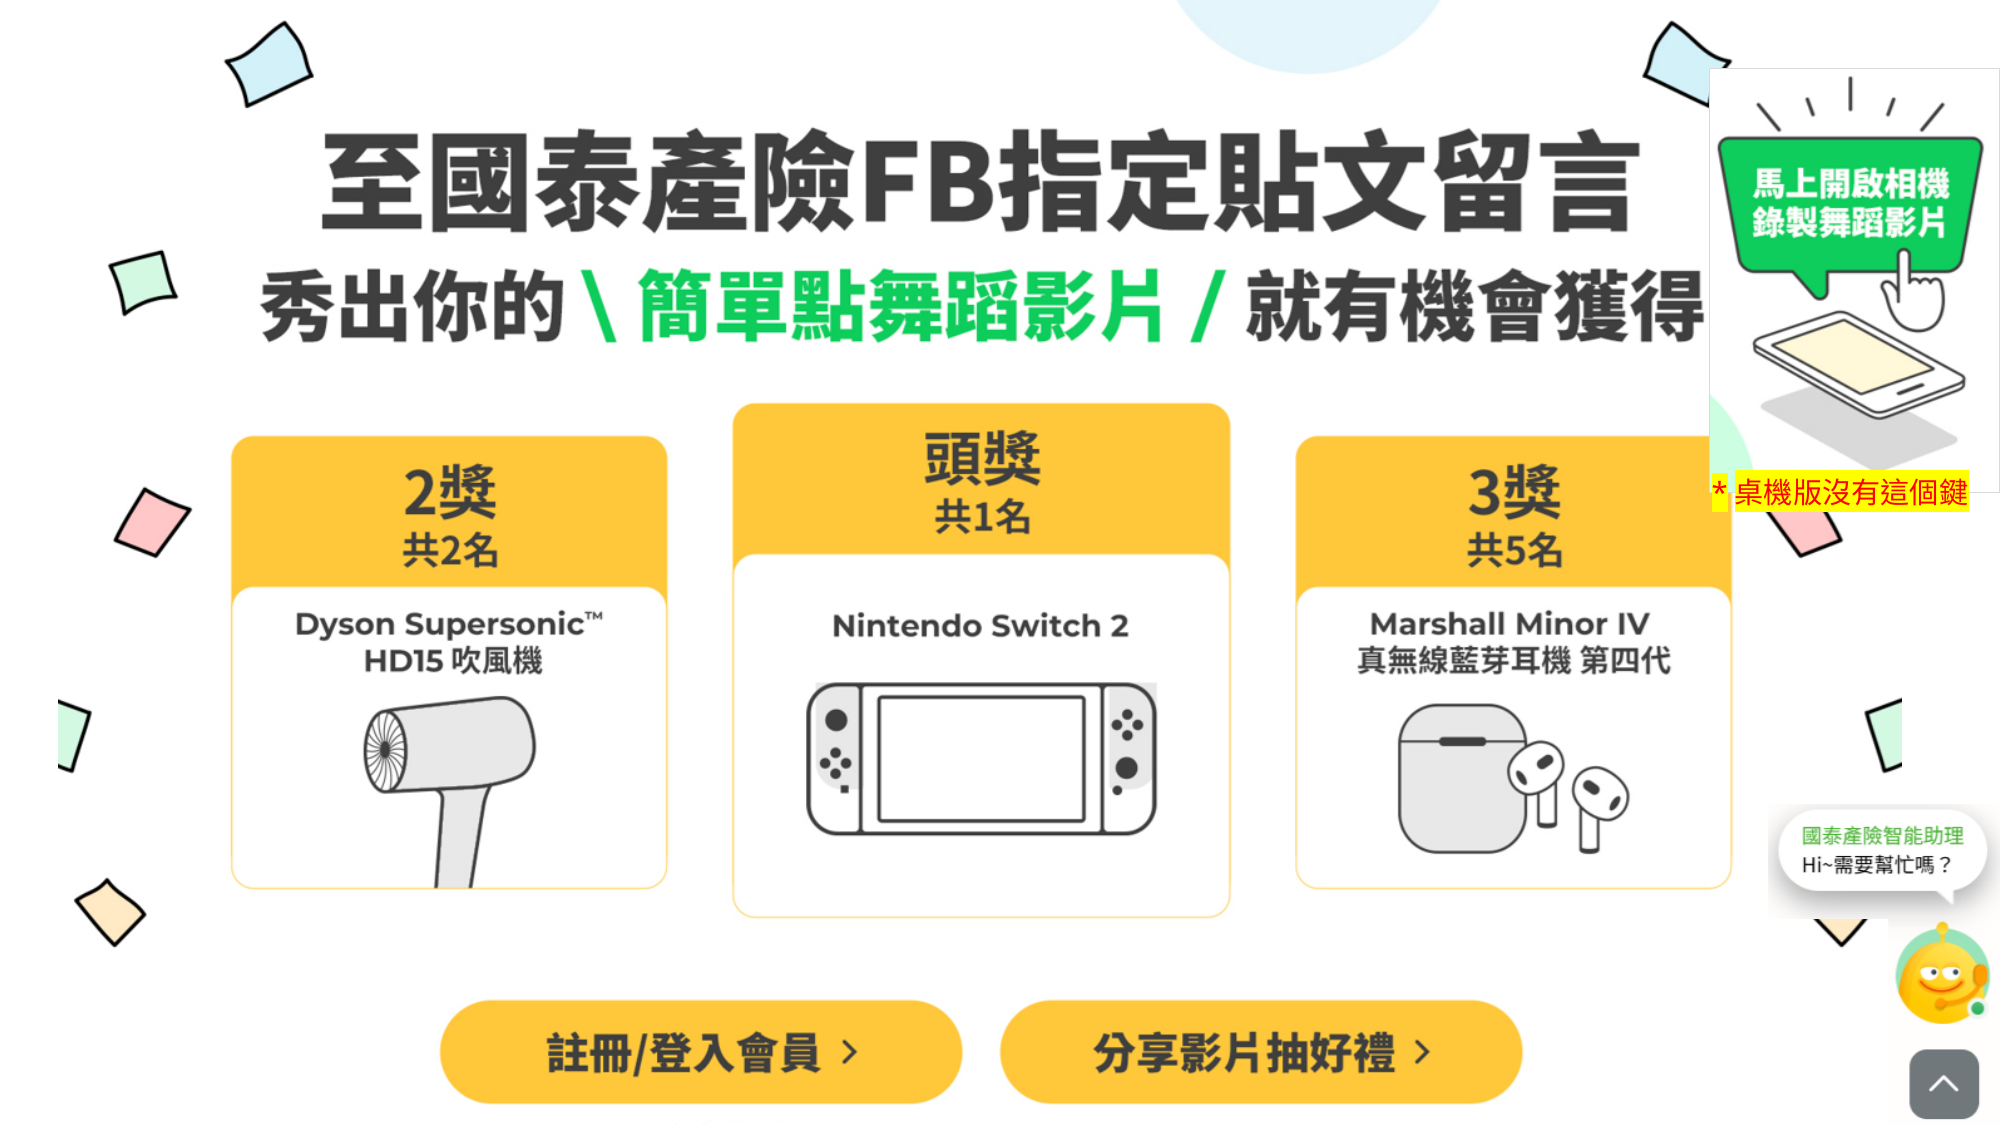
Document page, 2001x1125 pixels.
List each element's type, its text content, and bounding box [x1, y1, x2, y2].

picture [57, 0, 2000, 1125]
text_box *桌機版沒有這個鍵 [1902, 493, 1984, 517]
